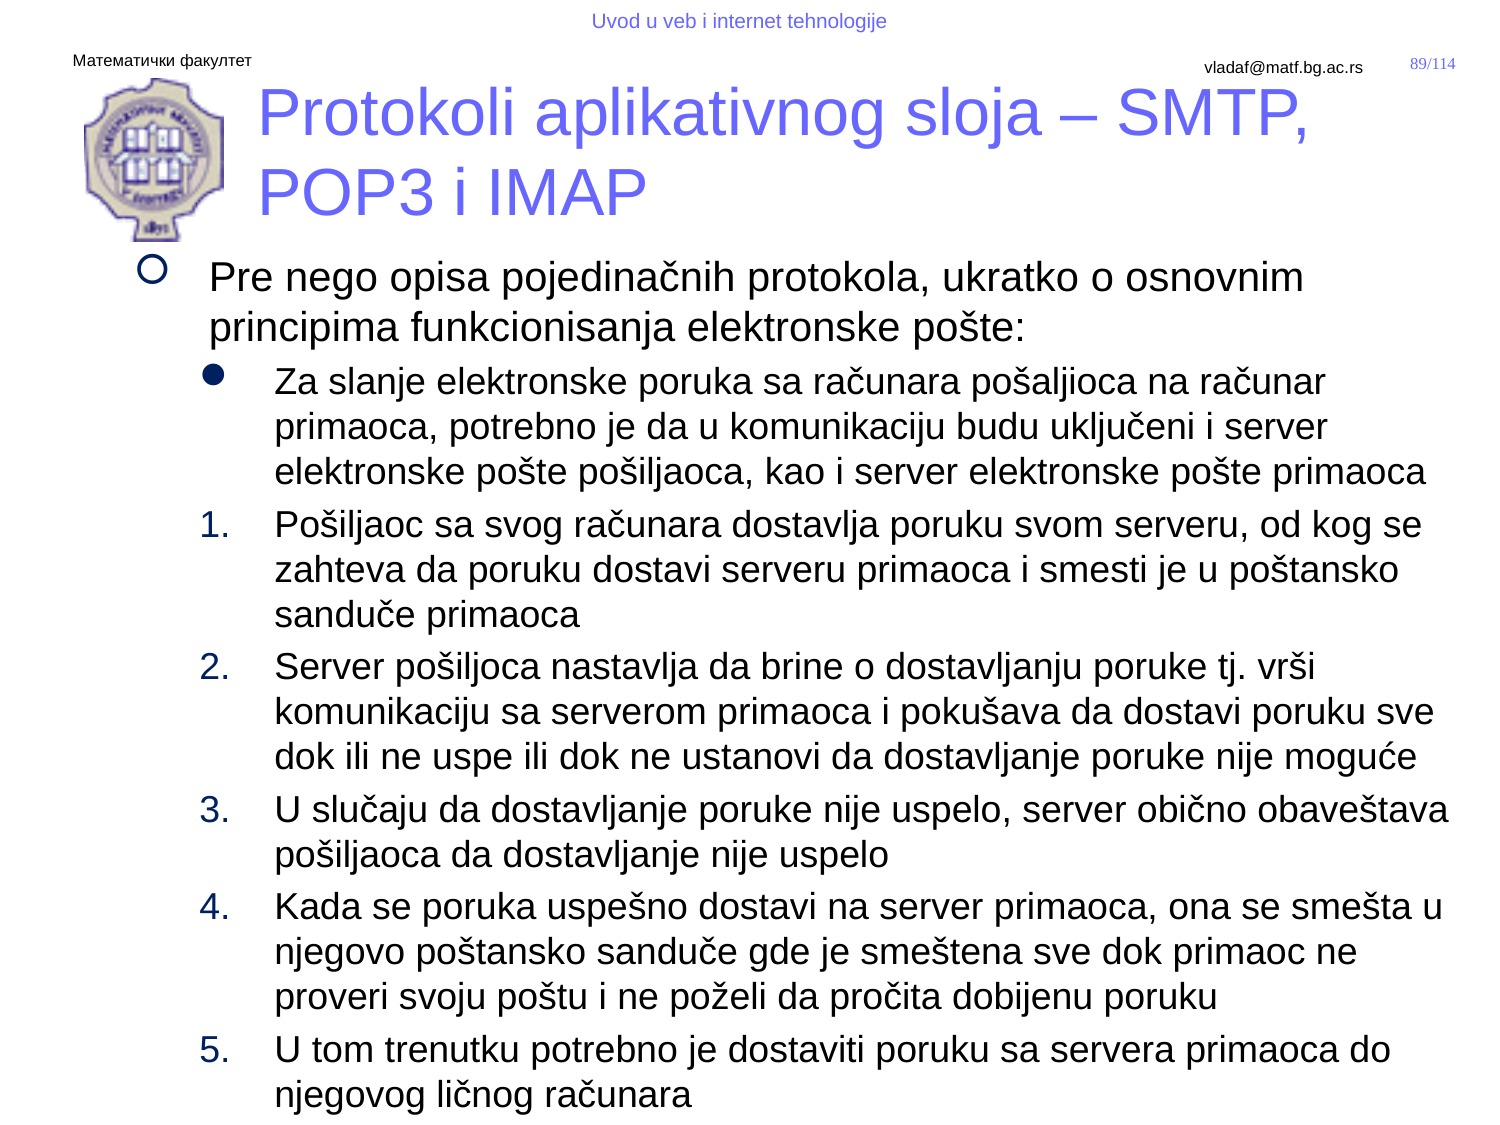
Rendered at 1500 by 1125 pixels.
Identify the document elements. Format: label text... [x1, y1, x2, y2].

picture [84, 78, 224, 242]
list Pre nego opisa pojedinačnih protokola, ukratko o osnovnim principima funkcionisanja elektronske pošte: Za slanje elektronske poruka sa računara pošaljioca na računar primaoca, potrebno je da u komunikaciju budu uključeni i server elektronske pošte pošiljaoca, kao i server elektronske pošte primaoca Pošiljaoc sa svog računara dostavlja poruku svom serveru, od kog se zahteva da poruku dostavi serveru primaoca i smesti je u poštansko sanduče primaoca Server pošiljoca nastavlja da brine o dostavljanju poruke tj. vrši komunikaciju sa serverom primaoca i pokušava da dostavi poruku sve dok ili ne uspe ili dok ne ustanovi da dostavljanje poruke nije moguće U slučaju da dostavljanje poruke nije uspelo, server obično obaveštava pošiljaoca da dostavljanje nije uspelo Kada se poruka uspešno dostavi na server primaoca, ona se smešta u njegovo poštansko sanduče gde je smeštena sve dok primaoc ne proveri svoju poštu i ne poželi da pročita dobijenu poruku U tom trenutku potrebno je dostaviti poruku sa servera primaoca do njegovog ličnog računara [53, 242, 1483, 598]
title Protokoli aplikativnog sloja – SMTP, POP3 i IMAP [242, 54, 1447, 242]
